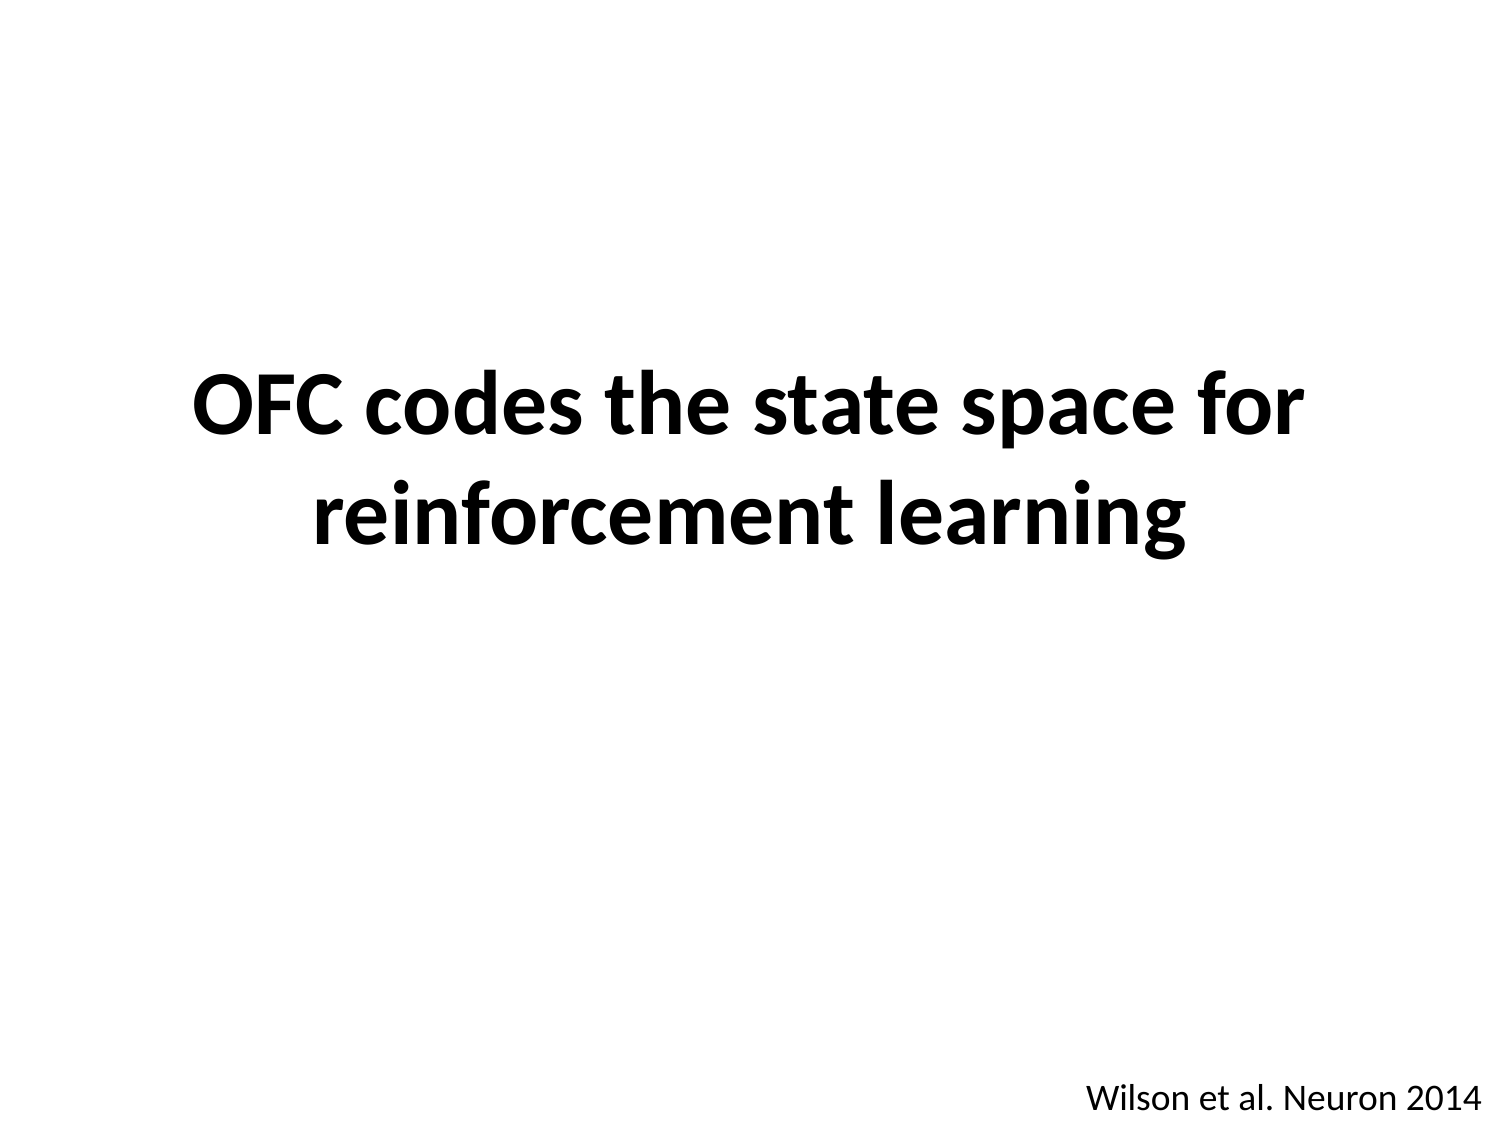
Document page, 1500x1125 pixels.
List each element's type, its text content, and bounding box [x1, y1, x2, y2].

title OFC codes the state space for reinforcement learning [0, 0, 1500, 1125]
text_box Wilson et al. Neuron 2014 [1071, 1065, 1498, 1125]
